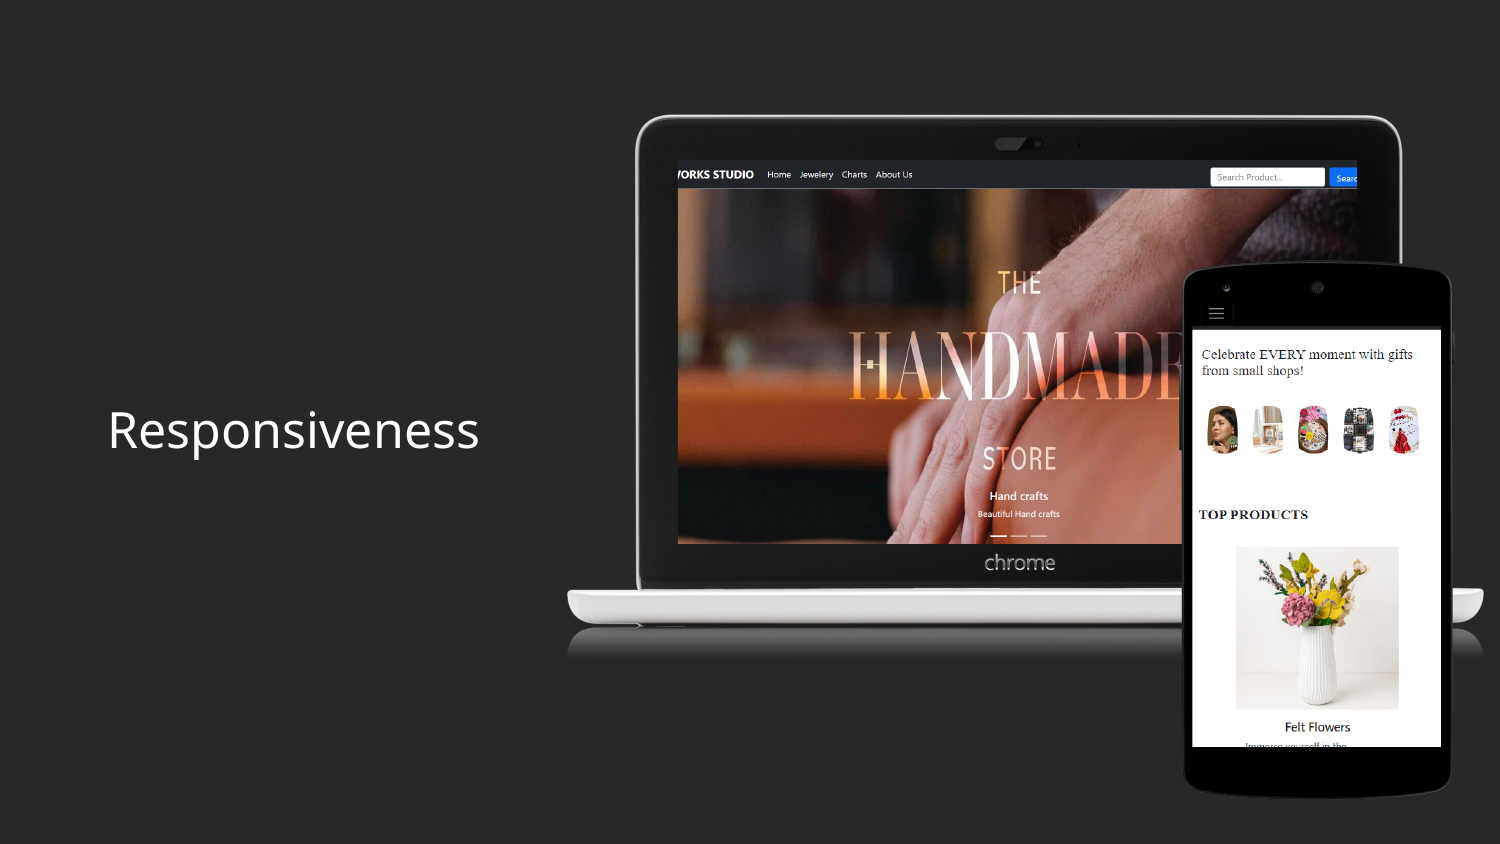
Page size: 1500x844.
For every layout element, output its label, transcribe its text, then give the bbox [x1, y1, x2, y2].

picture [566, 114, 1484, 801]
title Responsiveness [63, 366, 525, 491]
